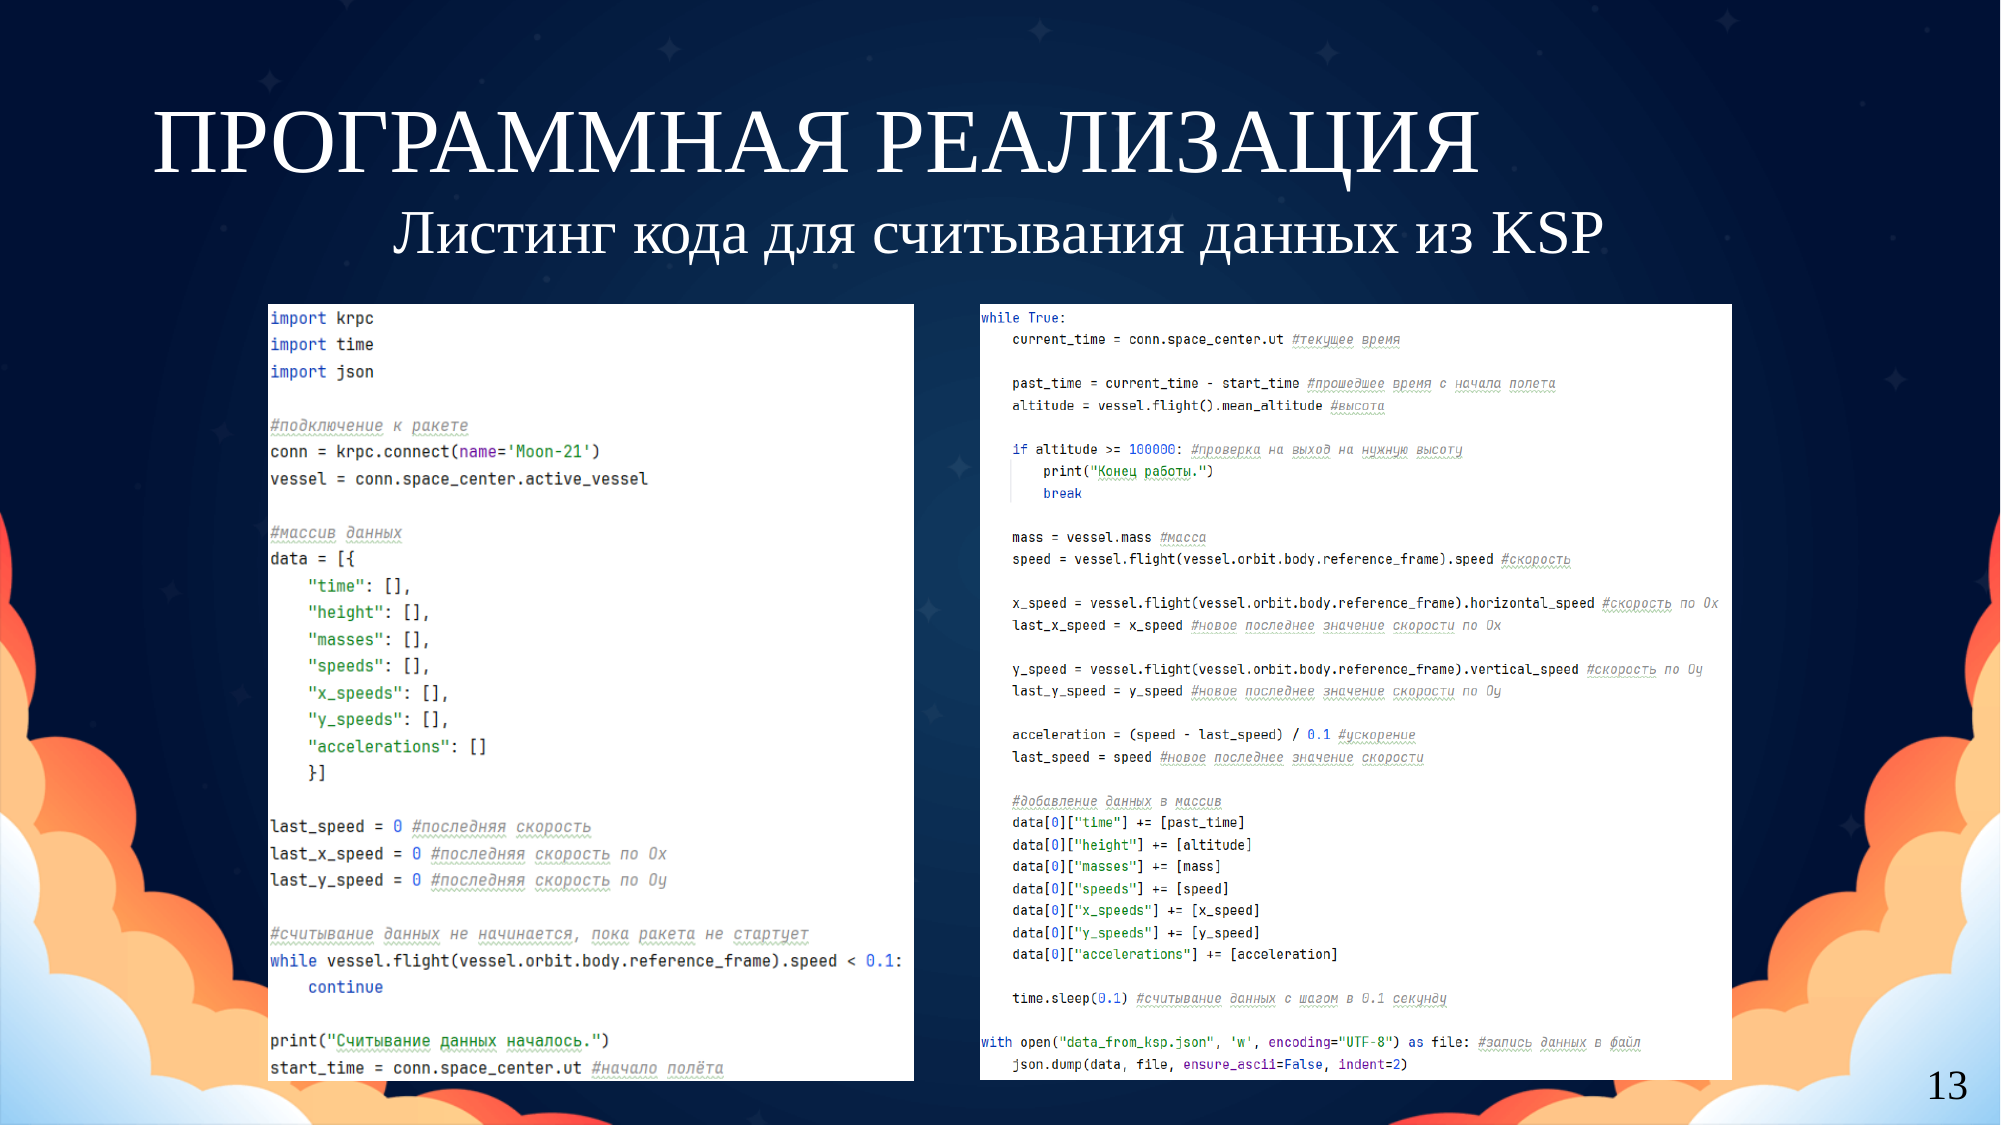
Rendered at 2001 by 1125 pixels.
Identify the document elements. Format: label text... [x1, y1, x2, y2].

picture [0, 0, 2001, 1125]
title ПРОГРАММНАЯ РЕАЛИЗАЦИЯ [137, 34, 1863, 252]
text_box Листинг кода для считывания данных из KSP [379, 183, 1621, 274]
text_box 13 [1911, 1050, 1988, 1115]
